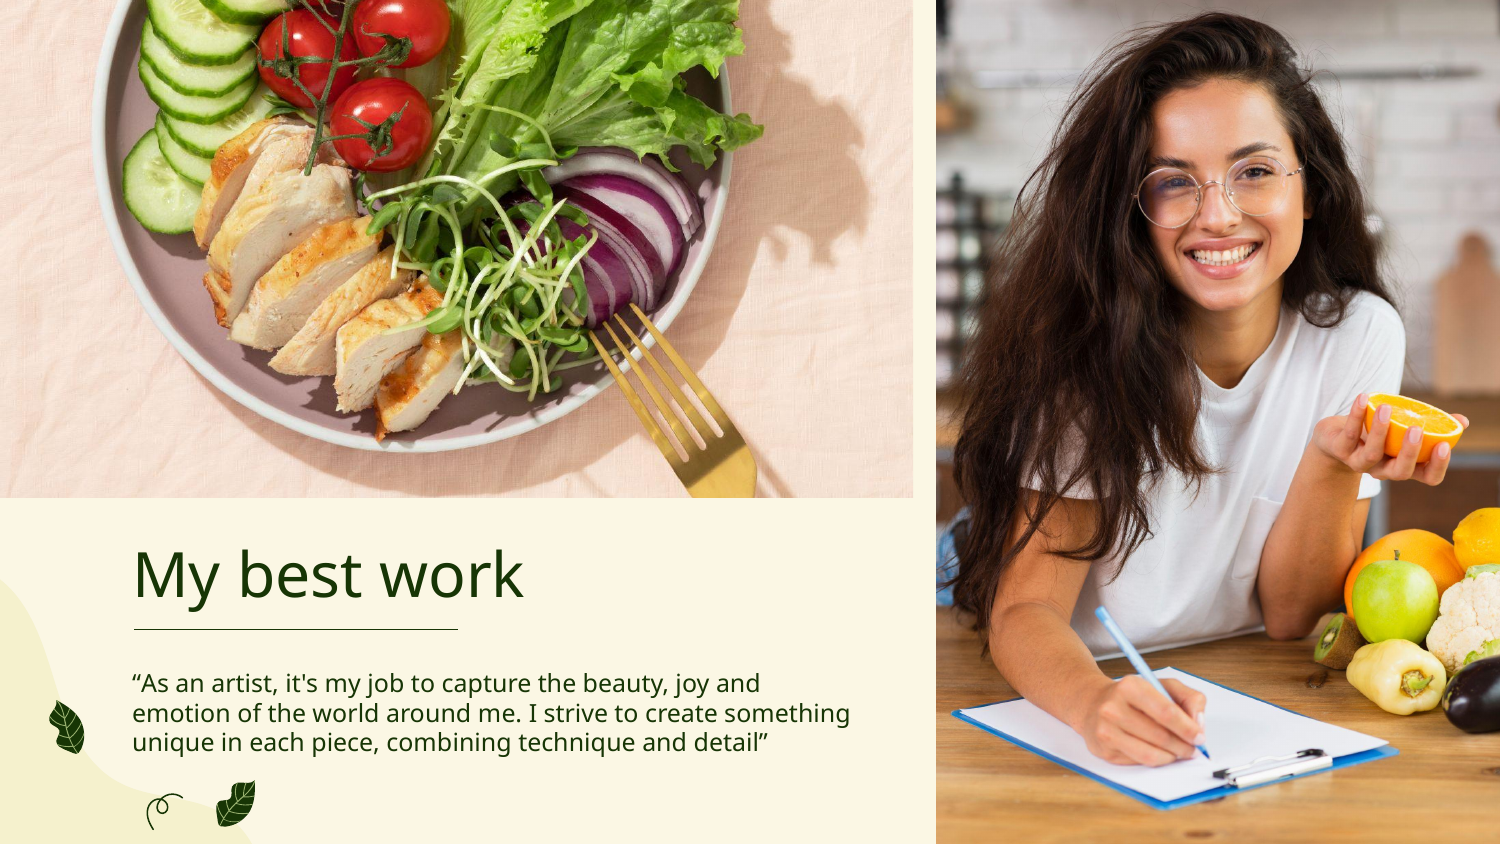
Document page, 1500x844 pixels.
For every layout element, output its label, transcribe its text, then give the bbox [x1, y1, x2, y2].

picture [0, 0, 914, 498]
subtitle “As an artist, it's my job to capture the beauty, joy and emotion of the world around me. I strive to create something unique in each piece, combining technique and detail” [116, 652, 872, 756]
picture [936, 0, 1500, 844]
title My best work [116, 519, 872, 626]
